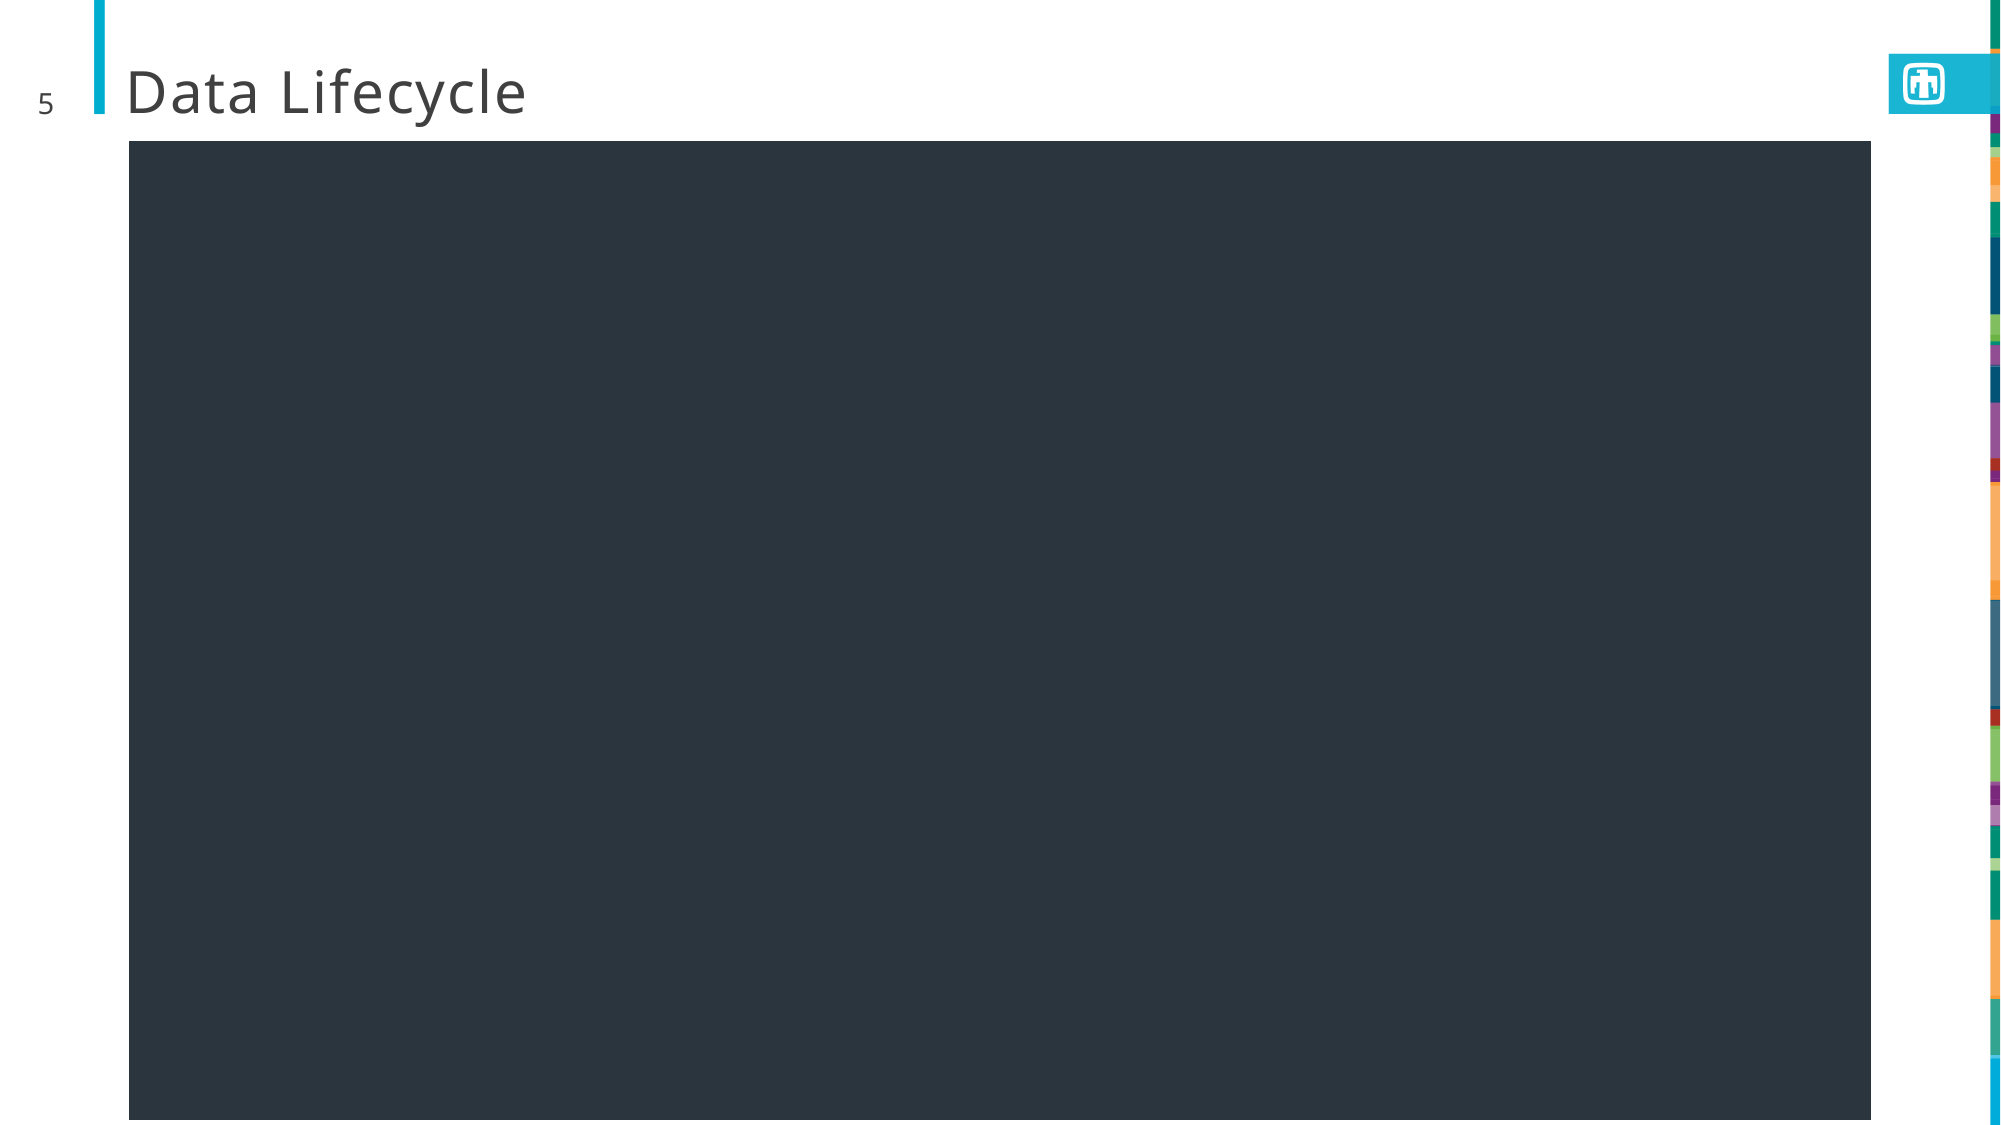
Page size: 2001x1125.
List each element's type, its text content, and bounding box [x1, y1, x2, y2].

title Data Lifecycle [118, 58, 1838, 153]
slide_number 5 [0, 58, 92, 153]
picture [0, 0, 2001, 1125]
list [128, 140, 1872, 1122]
